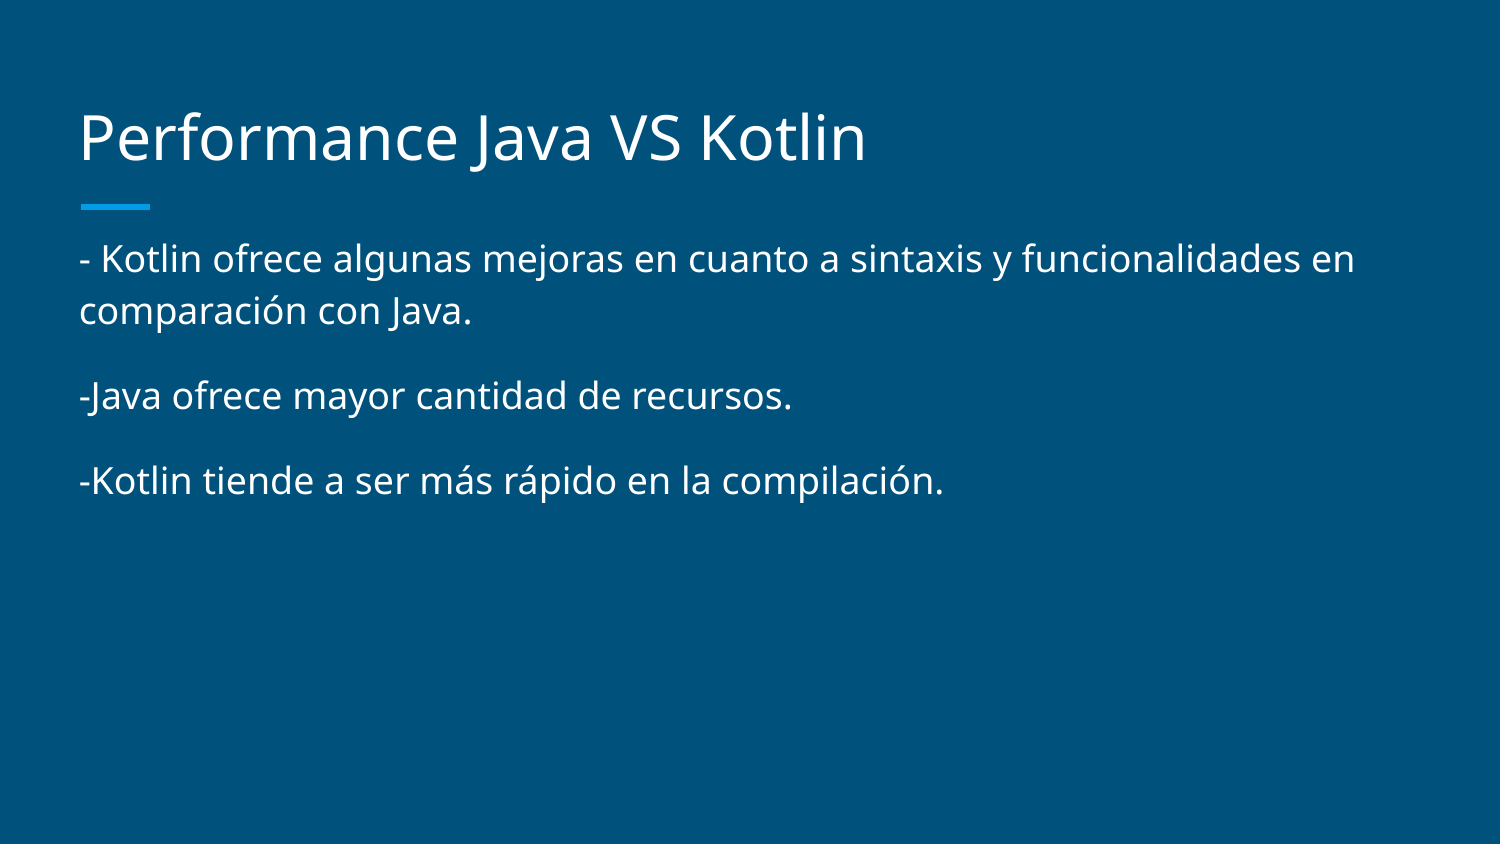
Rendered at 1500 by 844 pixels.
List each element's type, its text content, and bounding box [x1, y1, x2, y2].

title Performance Java VS Kotlin [63, 75, 1437, 135]
list - Kotlin ofrece algunas mejoras en cuanto a sintaxis y funcionalidades en comparación con Java. -Java ofrece mayor cantidad de recursos. -Kotlin tiende a ser más rápido en la compilación. [63, 135, 1437, 551]
